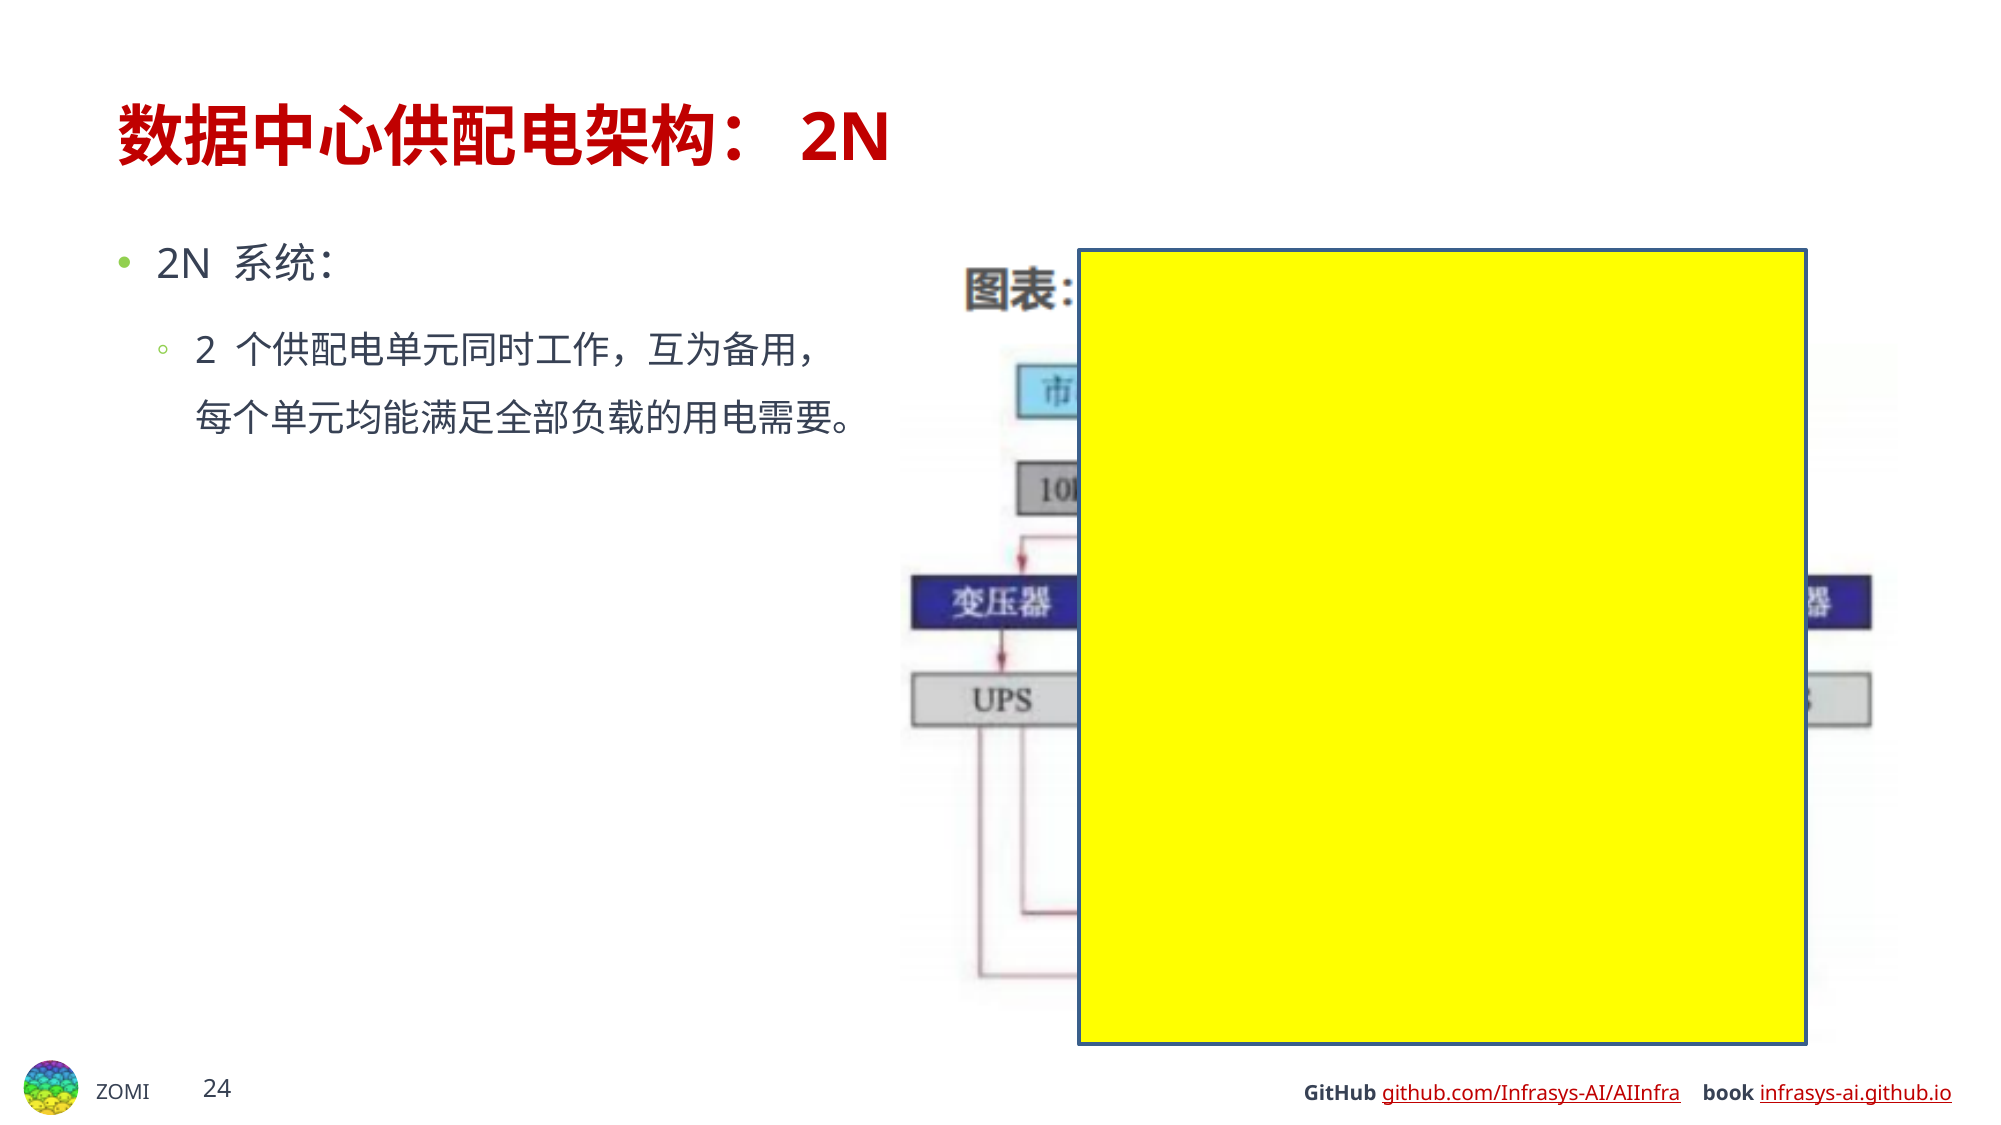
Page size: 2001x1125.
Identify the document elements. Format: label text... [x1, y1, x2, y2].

list 2N 系统： 2 个供配电单元同时工作，互为备用，每个单元均能满足全部负载的用电需要。 [102, 204, 868, 1044]
picture [23, 1060, 79, 1115]
picture [900, 249, 1901, 1045]
title 数据中心供配电架构：2N [102, 85, 1901, 183]
